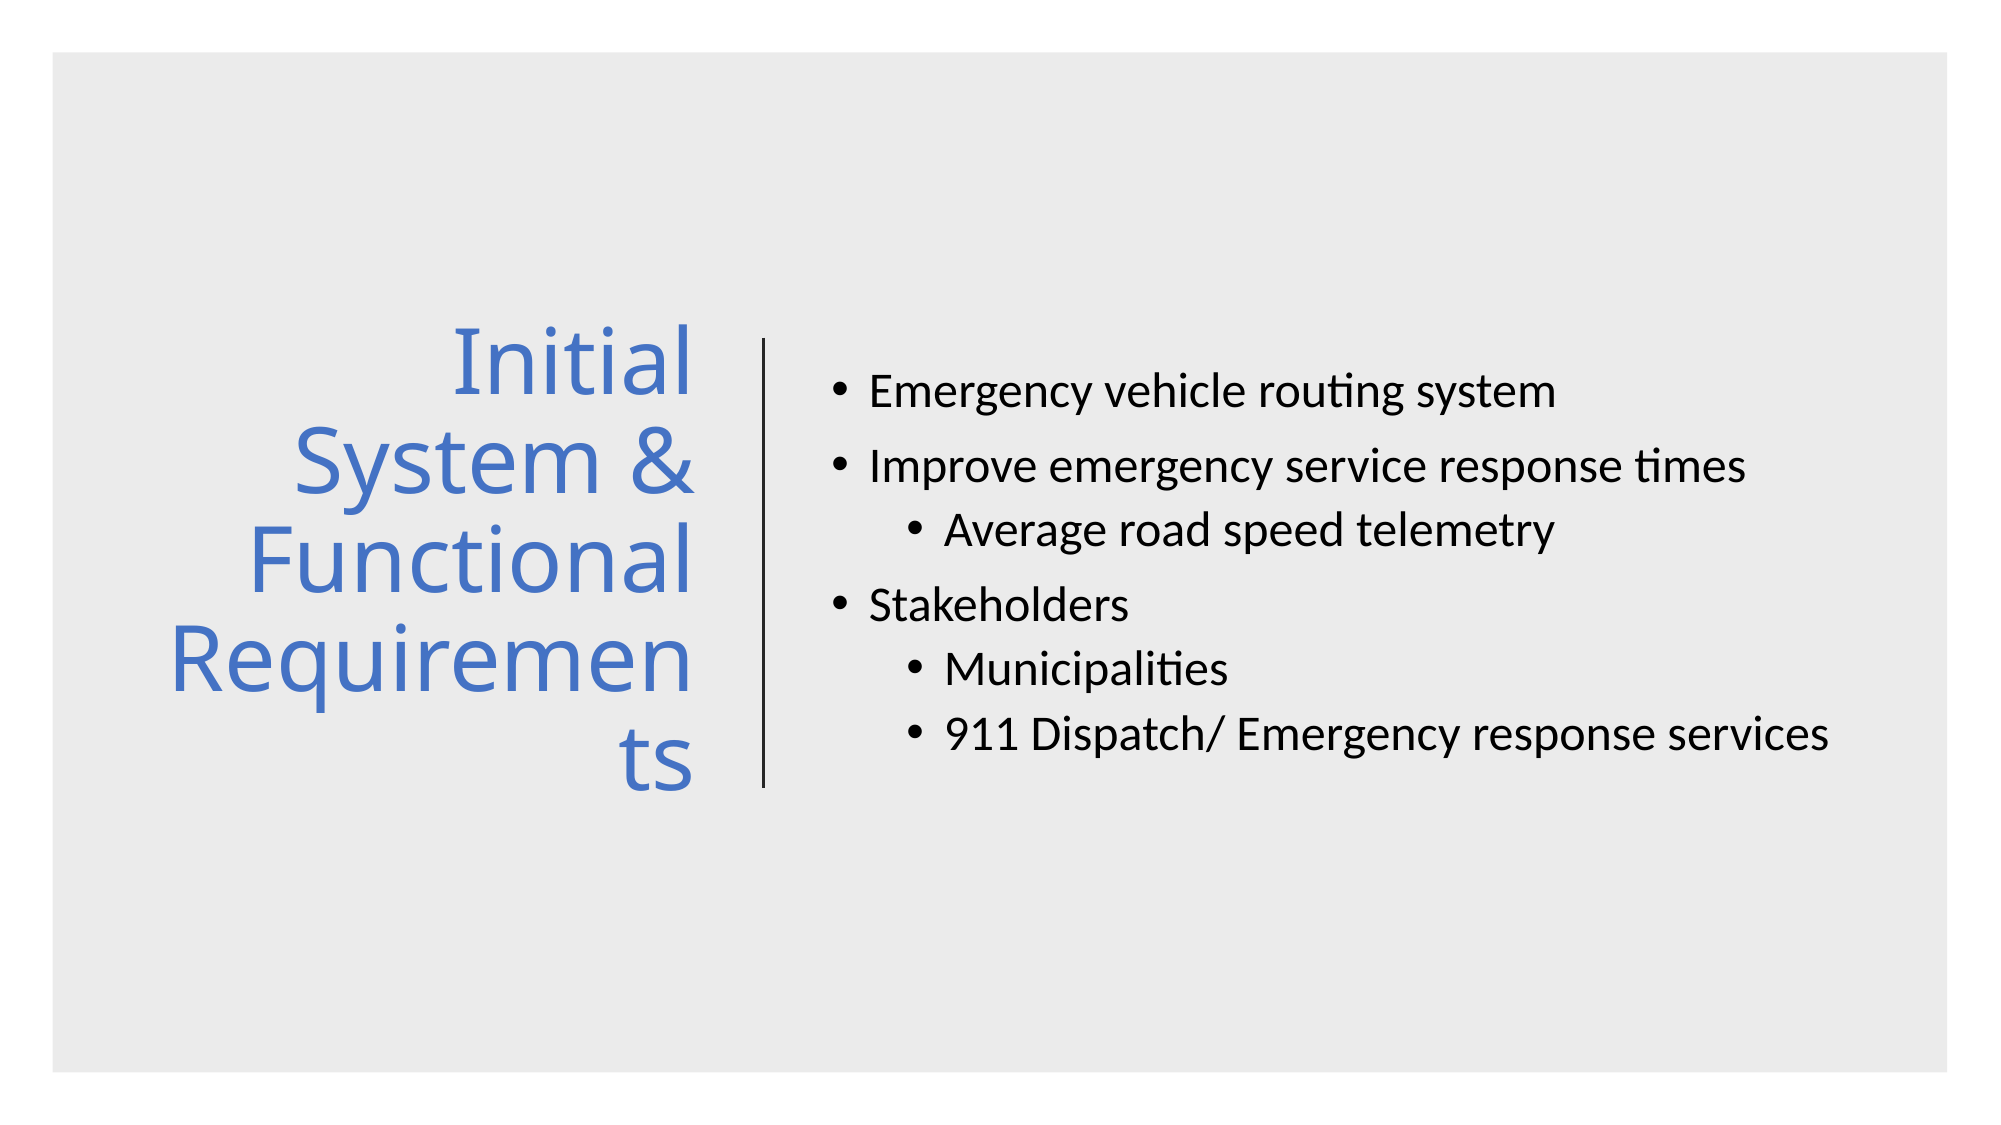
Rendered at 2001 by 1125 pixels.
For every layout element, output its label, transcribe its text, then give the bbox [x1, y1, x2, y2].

list Emergency vehicle routing system Improve emergency service response times Average road speed telemetry Stakeholders Municipalities 911 Dispatch/ Emergency response services [816, 158, 1863, 967]
title Initial System & Functional Requirements [137, 158, 711, 967]
text_box [52, 51, 1948, 1073]
